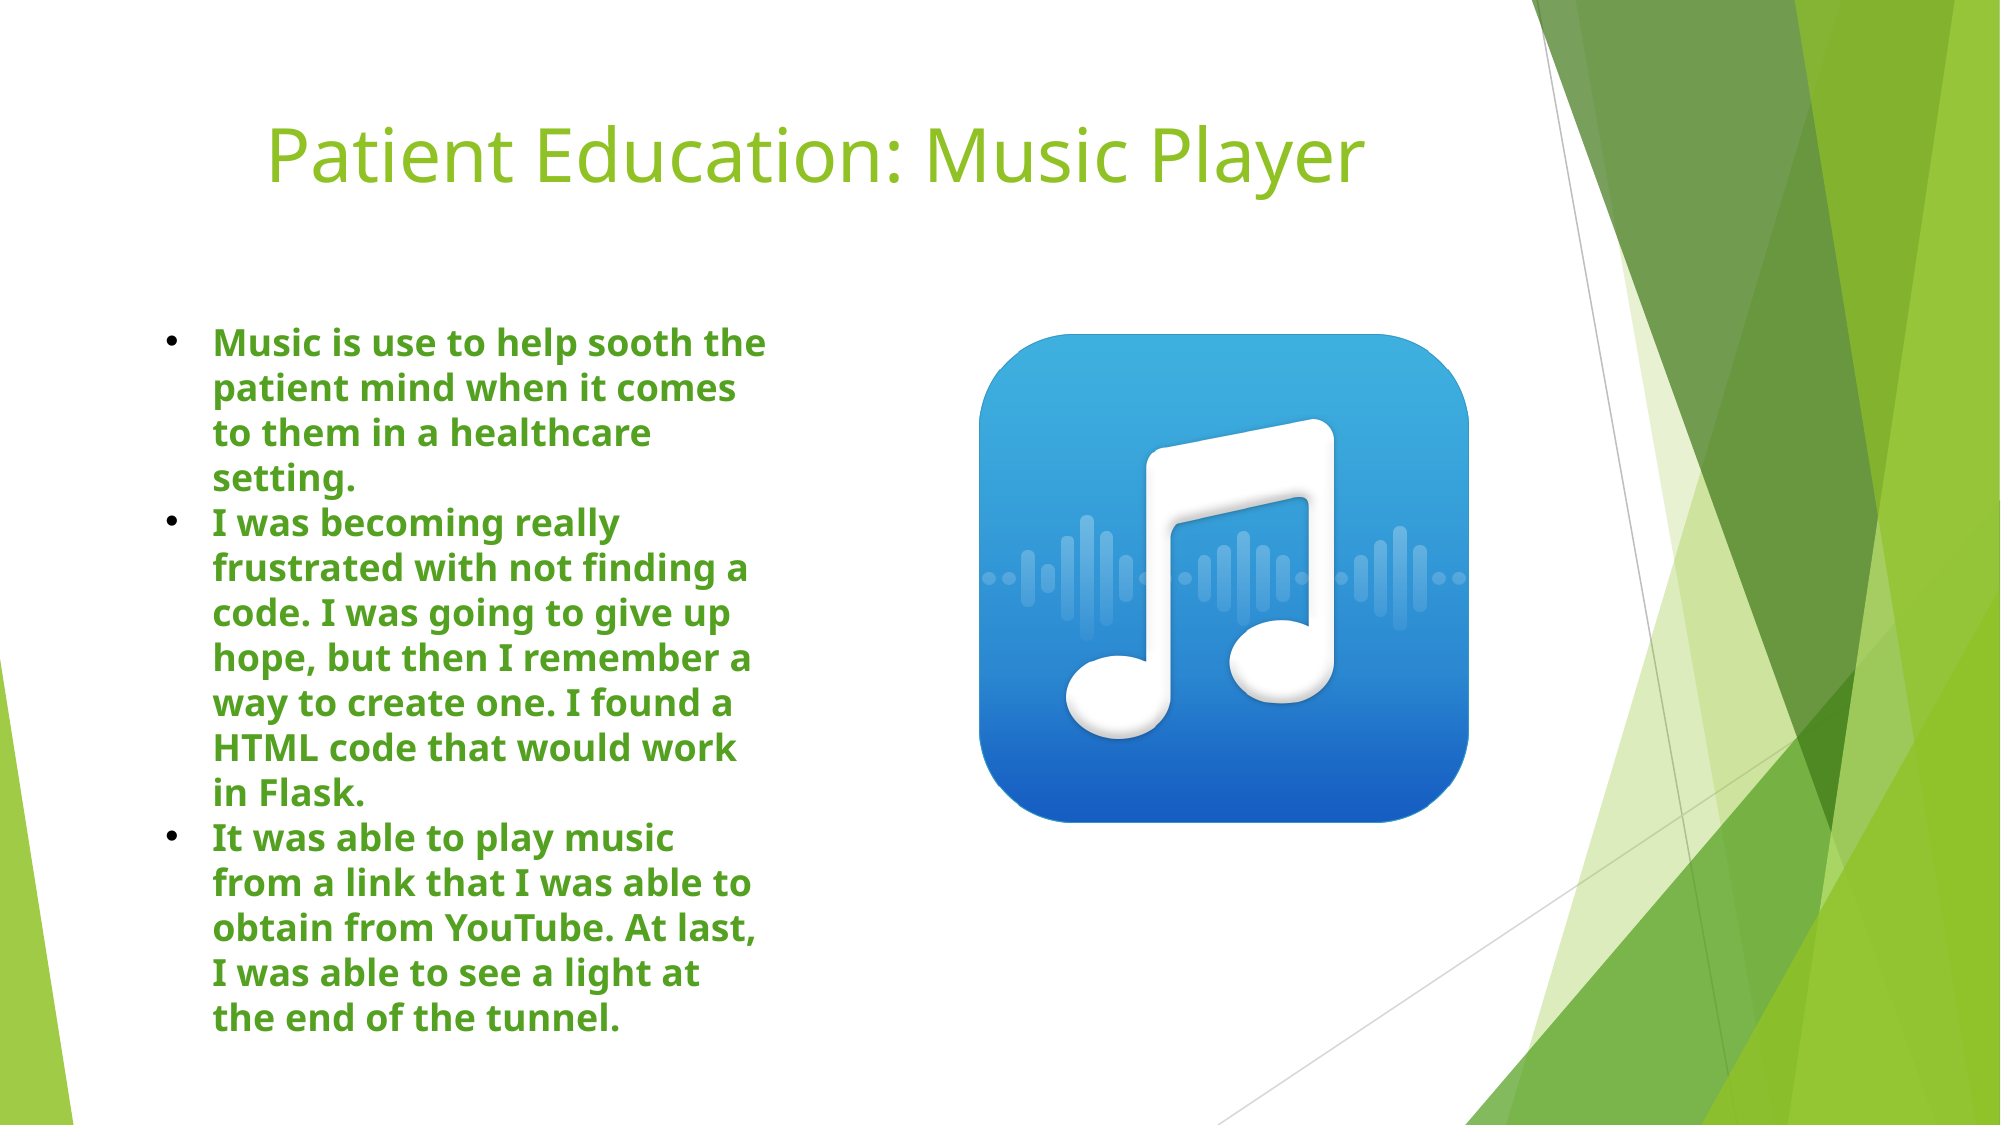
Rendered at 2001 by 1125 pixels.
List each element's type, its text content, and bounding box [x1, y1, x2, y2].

text_box Music is use to help sooth the patient mind when it comes to them in a healthcare setting. I was becoming really frustrated with not finding a code. I was going to give up hope, but then I remember a way to create one. I found a HTML code that would work in Flask. It was able to play music from a link that I was able to obtain from YouTube. At last, I was able to see a light at the end of the tunnel. [150, 311, 789, 1046]
title Patient Education: Music Player [111, 99, 1522, 198]
picture [973, 328, 1474, 829]
